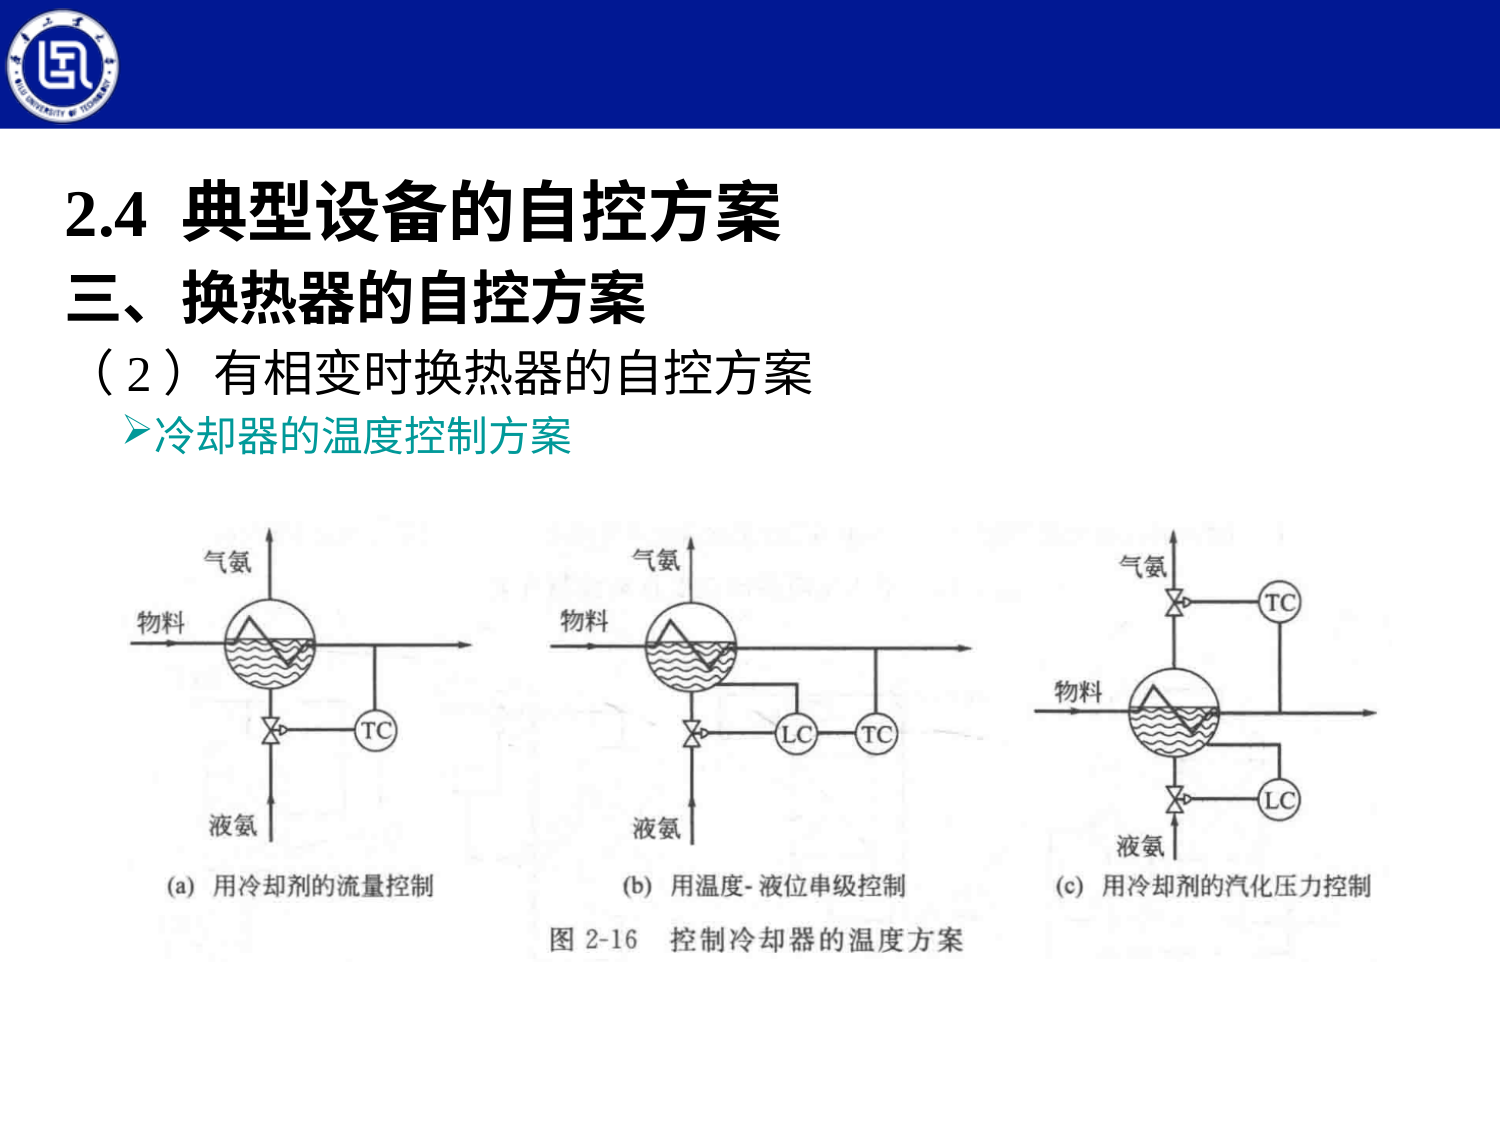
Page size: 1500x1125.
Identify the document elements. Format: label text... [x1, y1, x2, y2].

picture [1, 7, 123, 126]
picture [121, 503, 1392, 962]
text_box 2.4 典型设备的自控方案 三、换热器的自控方案 （2）有相变时换热器的自控方案 冷却器的温度控制方案 [49, 162, 1463, 1050]
